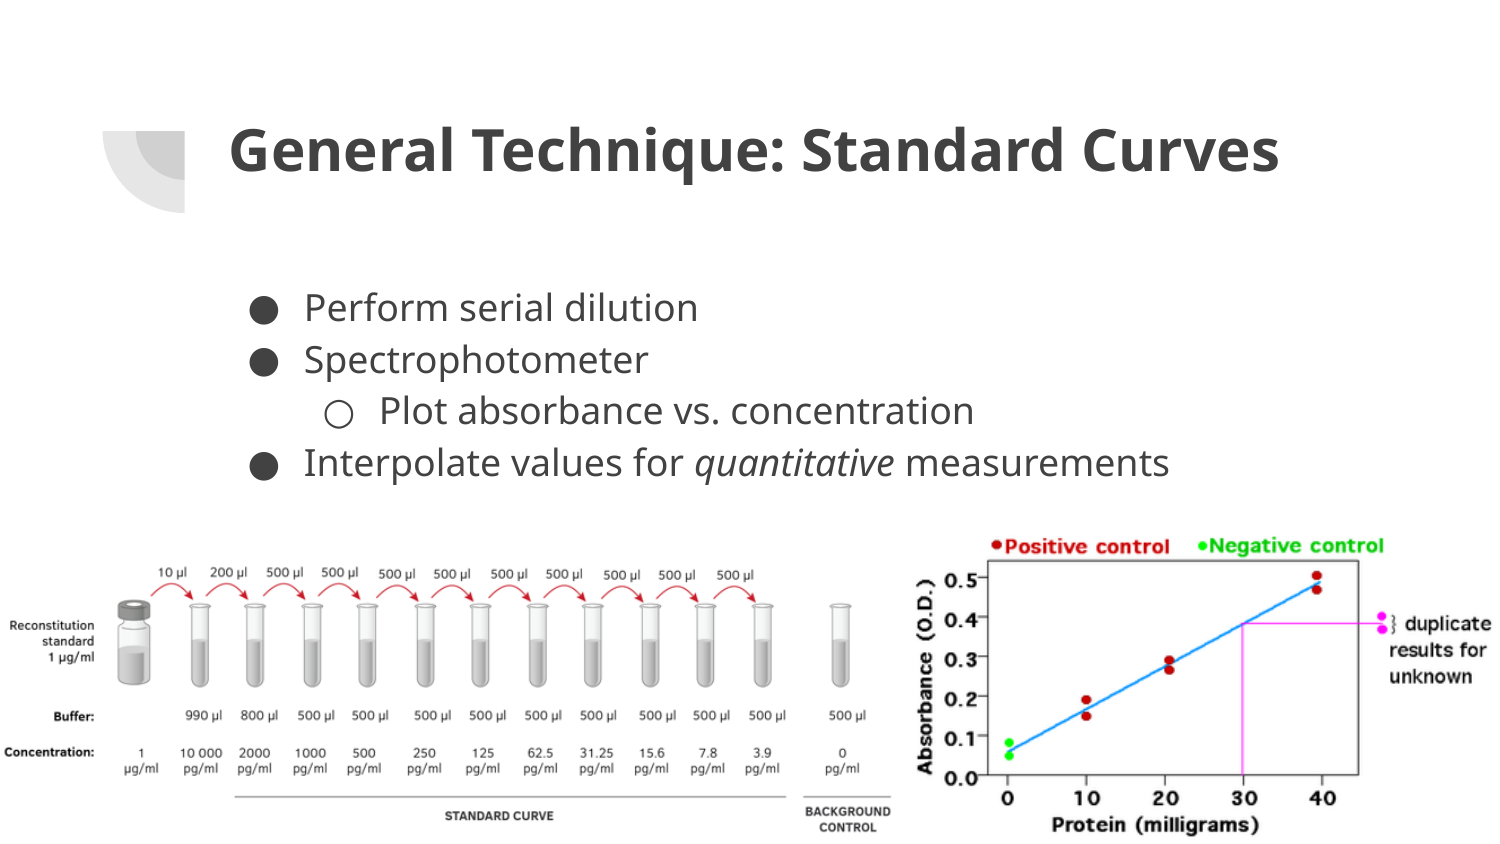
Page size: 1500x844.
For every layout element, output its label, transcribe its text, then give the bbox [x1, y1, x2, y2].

picture [0, 529, 904, 844]
list Perform serial dilution Spectrophotometer Plot absorbance vs. concentration Interpolate values for quantitative measurements [213, 262, 1368, 534]
title General Technique: Standard Curves [213, 98, 1368, 262]
picture [908, 534, 1500, 844]
